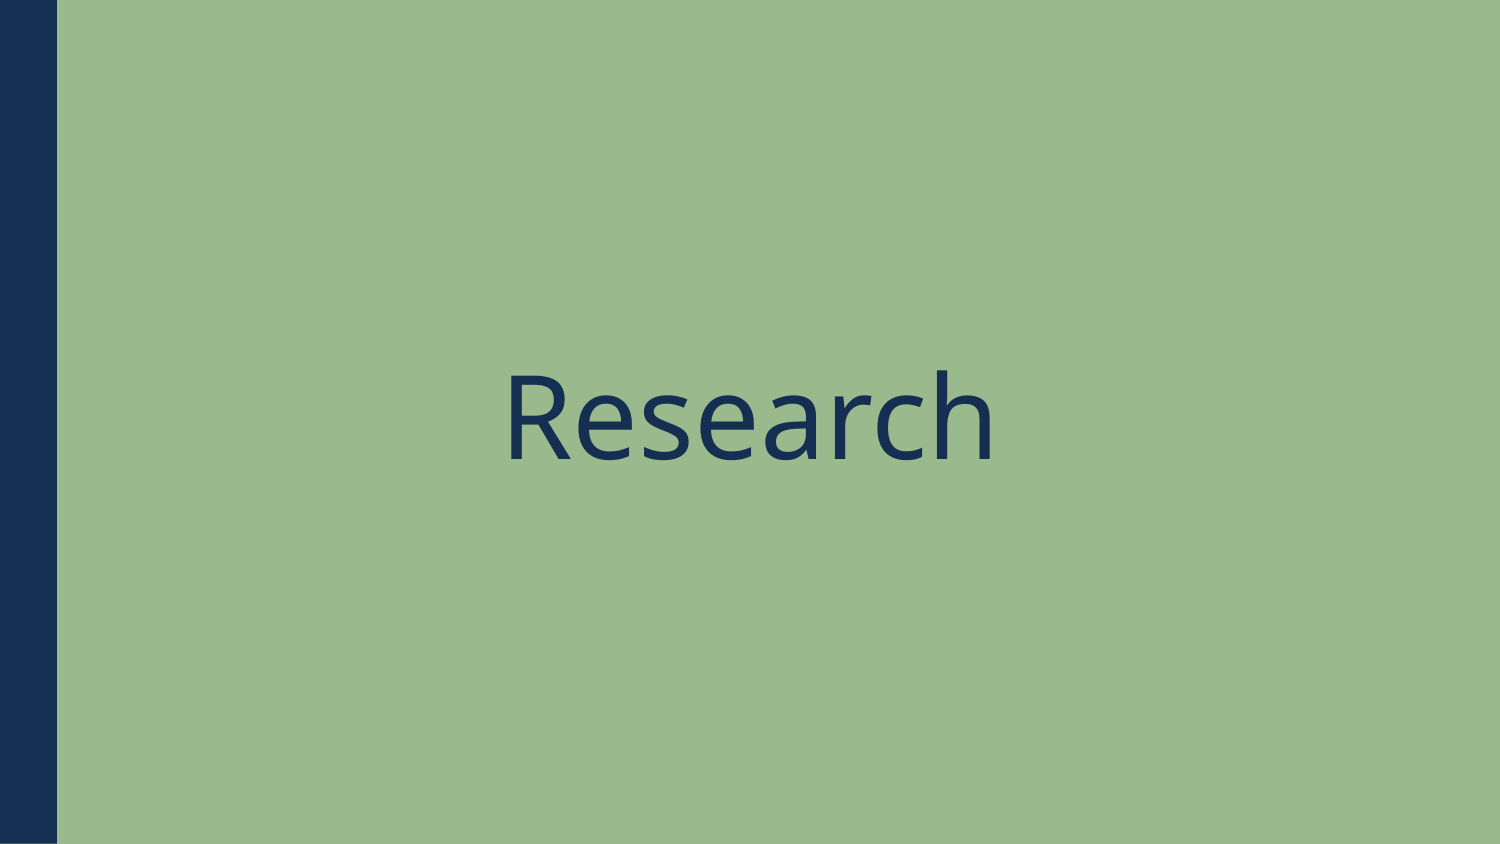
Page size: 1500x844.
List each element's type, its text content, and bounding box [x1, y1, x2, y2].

subtitle Research [114, 212, 1386, 632]
